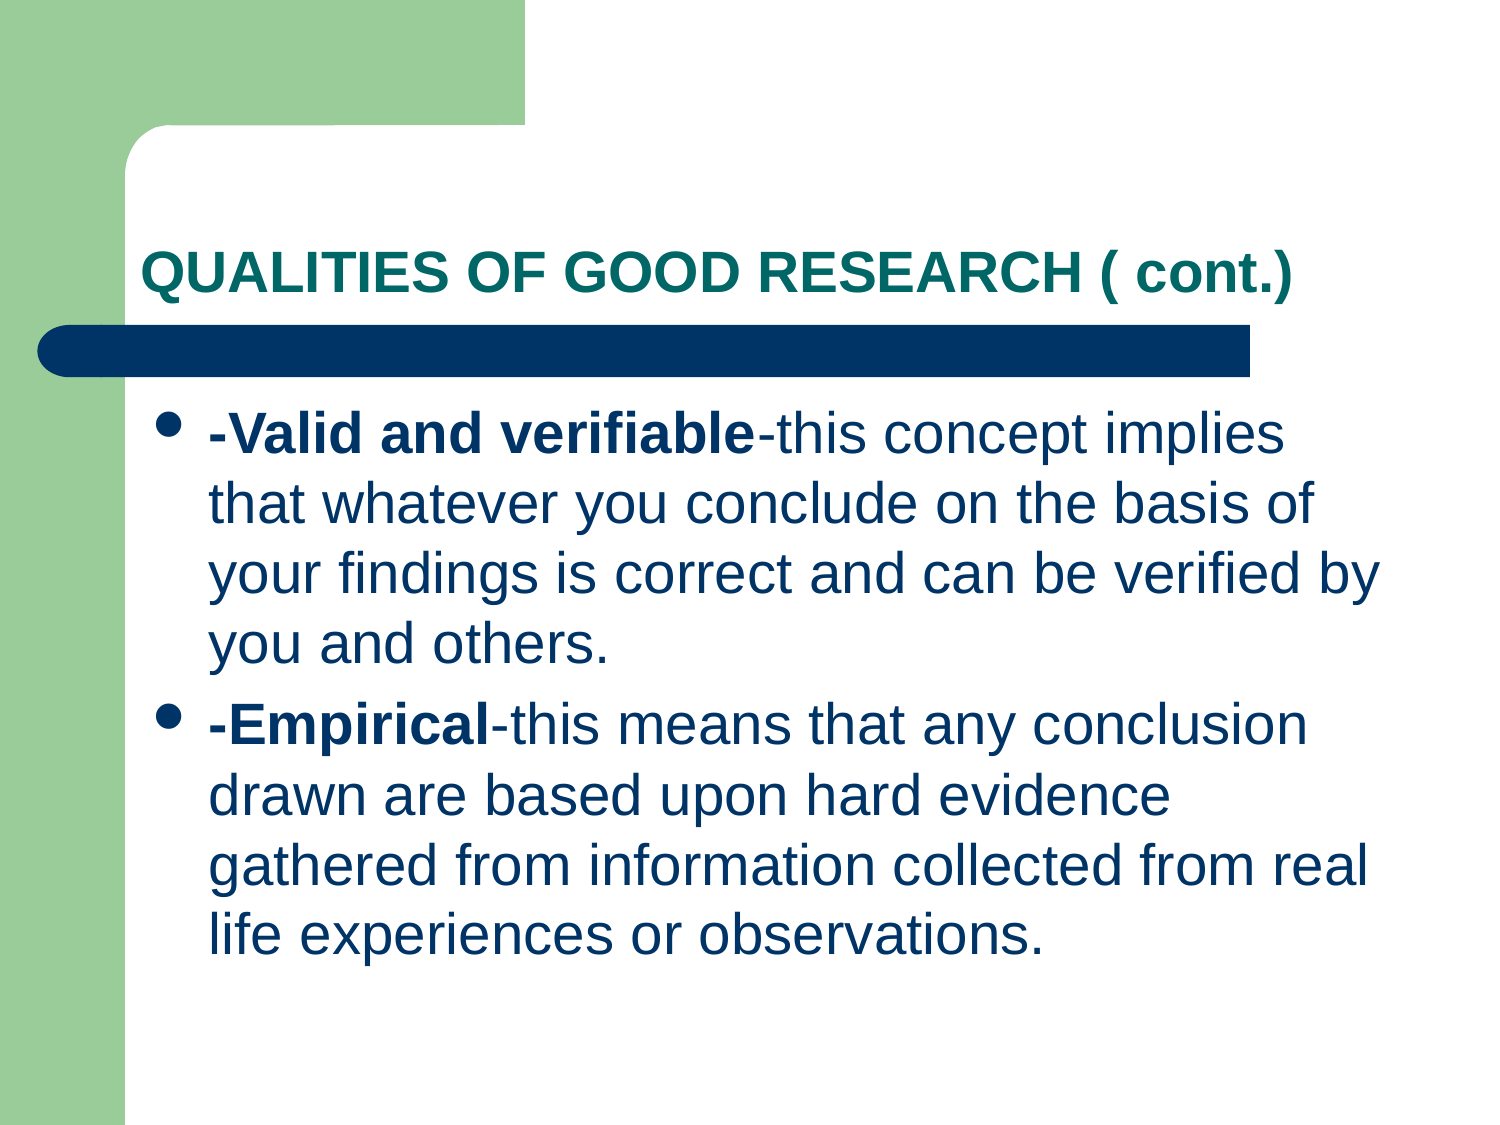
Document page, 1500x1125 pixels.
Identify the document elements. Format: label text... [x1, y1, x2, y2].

title QUALITIES OF GOOD RESEARCH ( cont.) [124, 124, 1426, 313]
list -Valid and verifiable-this concept implies that whatever you conclude on the basis of your findings is correct and can be verified by you and others. -Empirical-this means that any conclusion drawn are based upon hard evidence gathered from information collected from real life experiences or observations. [137, 387, 1400, 999]
